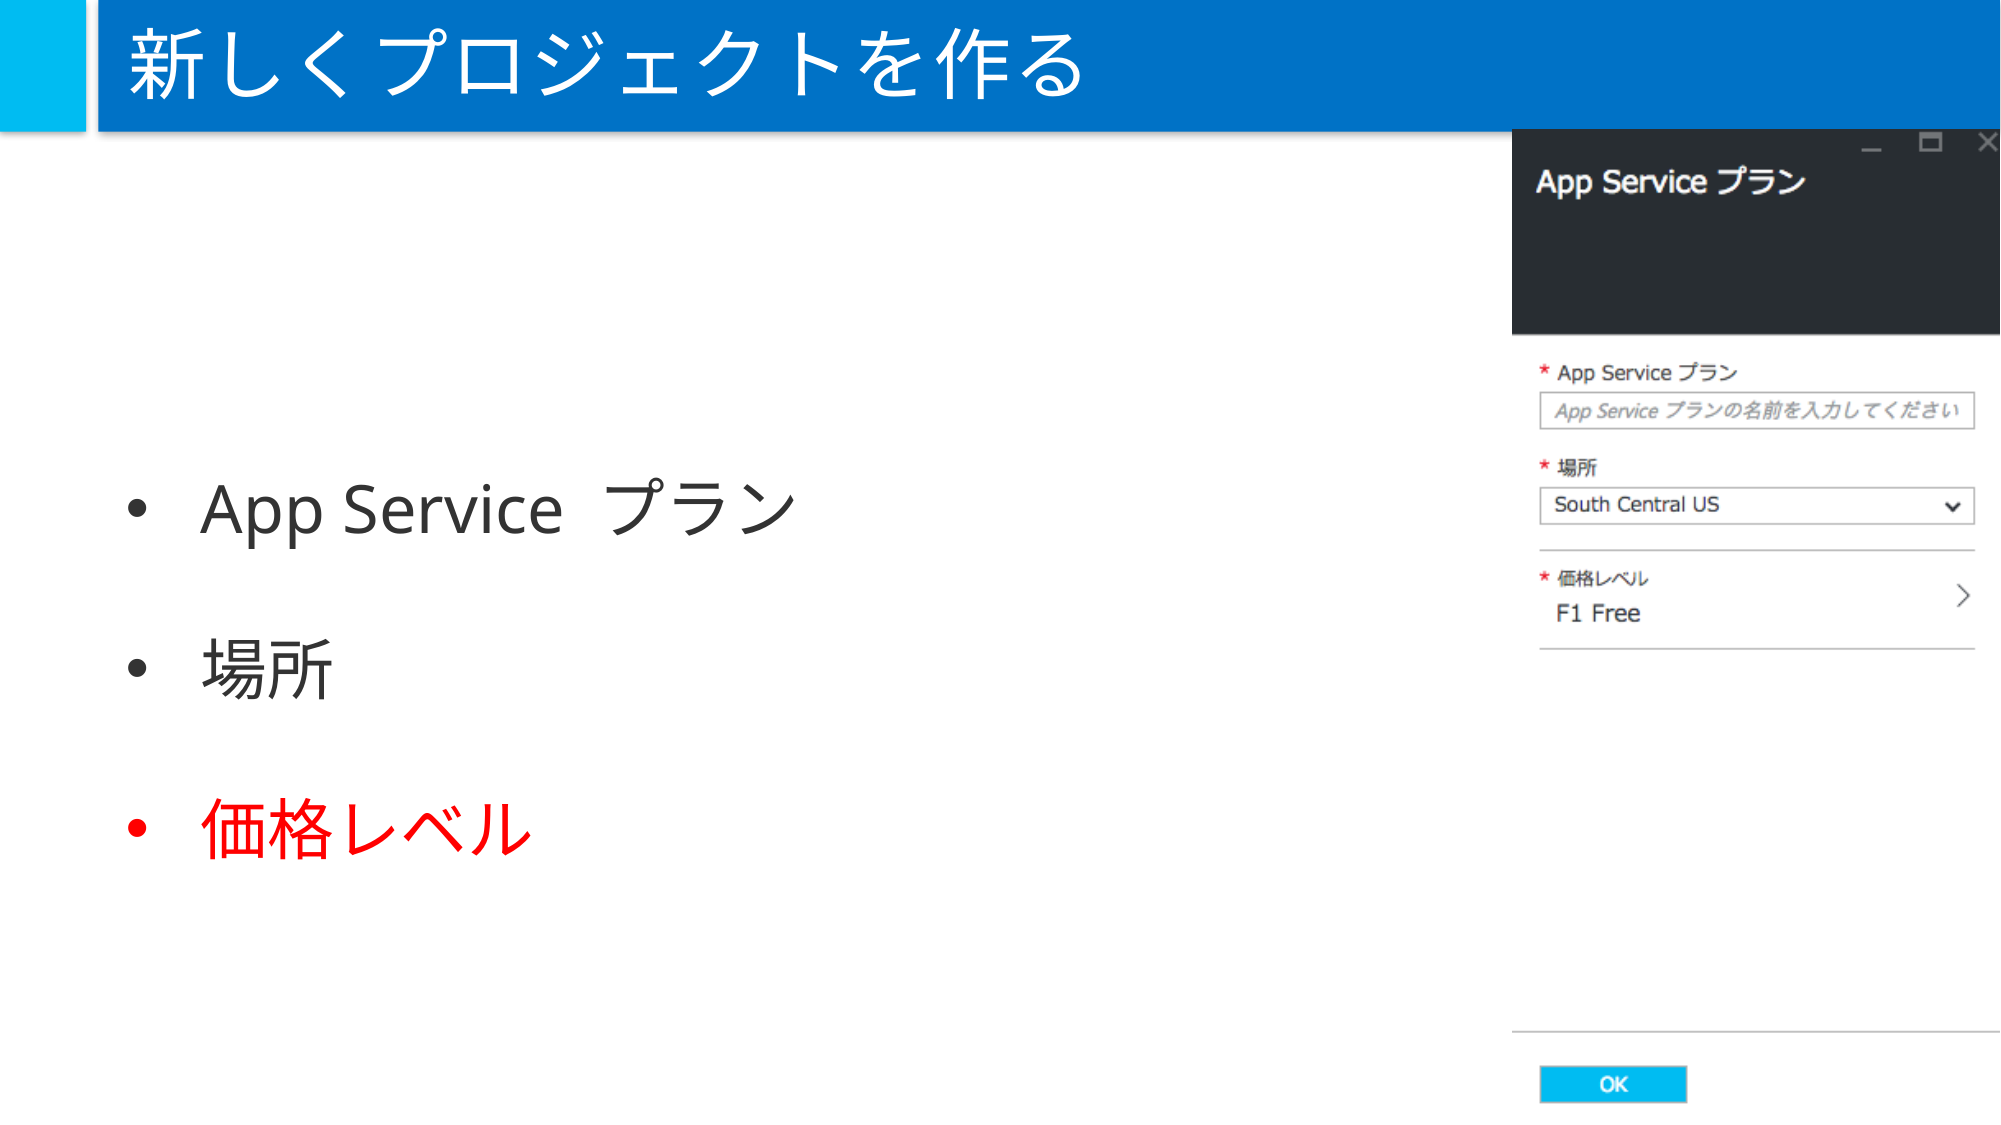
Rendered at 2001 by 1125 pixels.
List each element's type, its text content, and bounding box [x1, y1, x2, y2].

picture [1511, 129, 2000, 1125]
text_box App Service プラン 場所 価格レベル [110, 312, 1175, 943]
title 新しくプロジェクトを作る [98, 0, 2000, 132]
